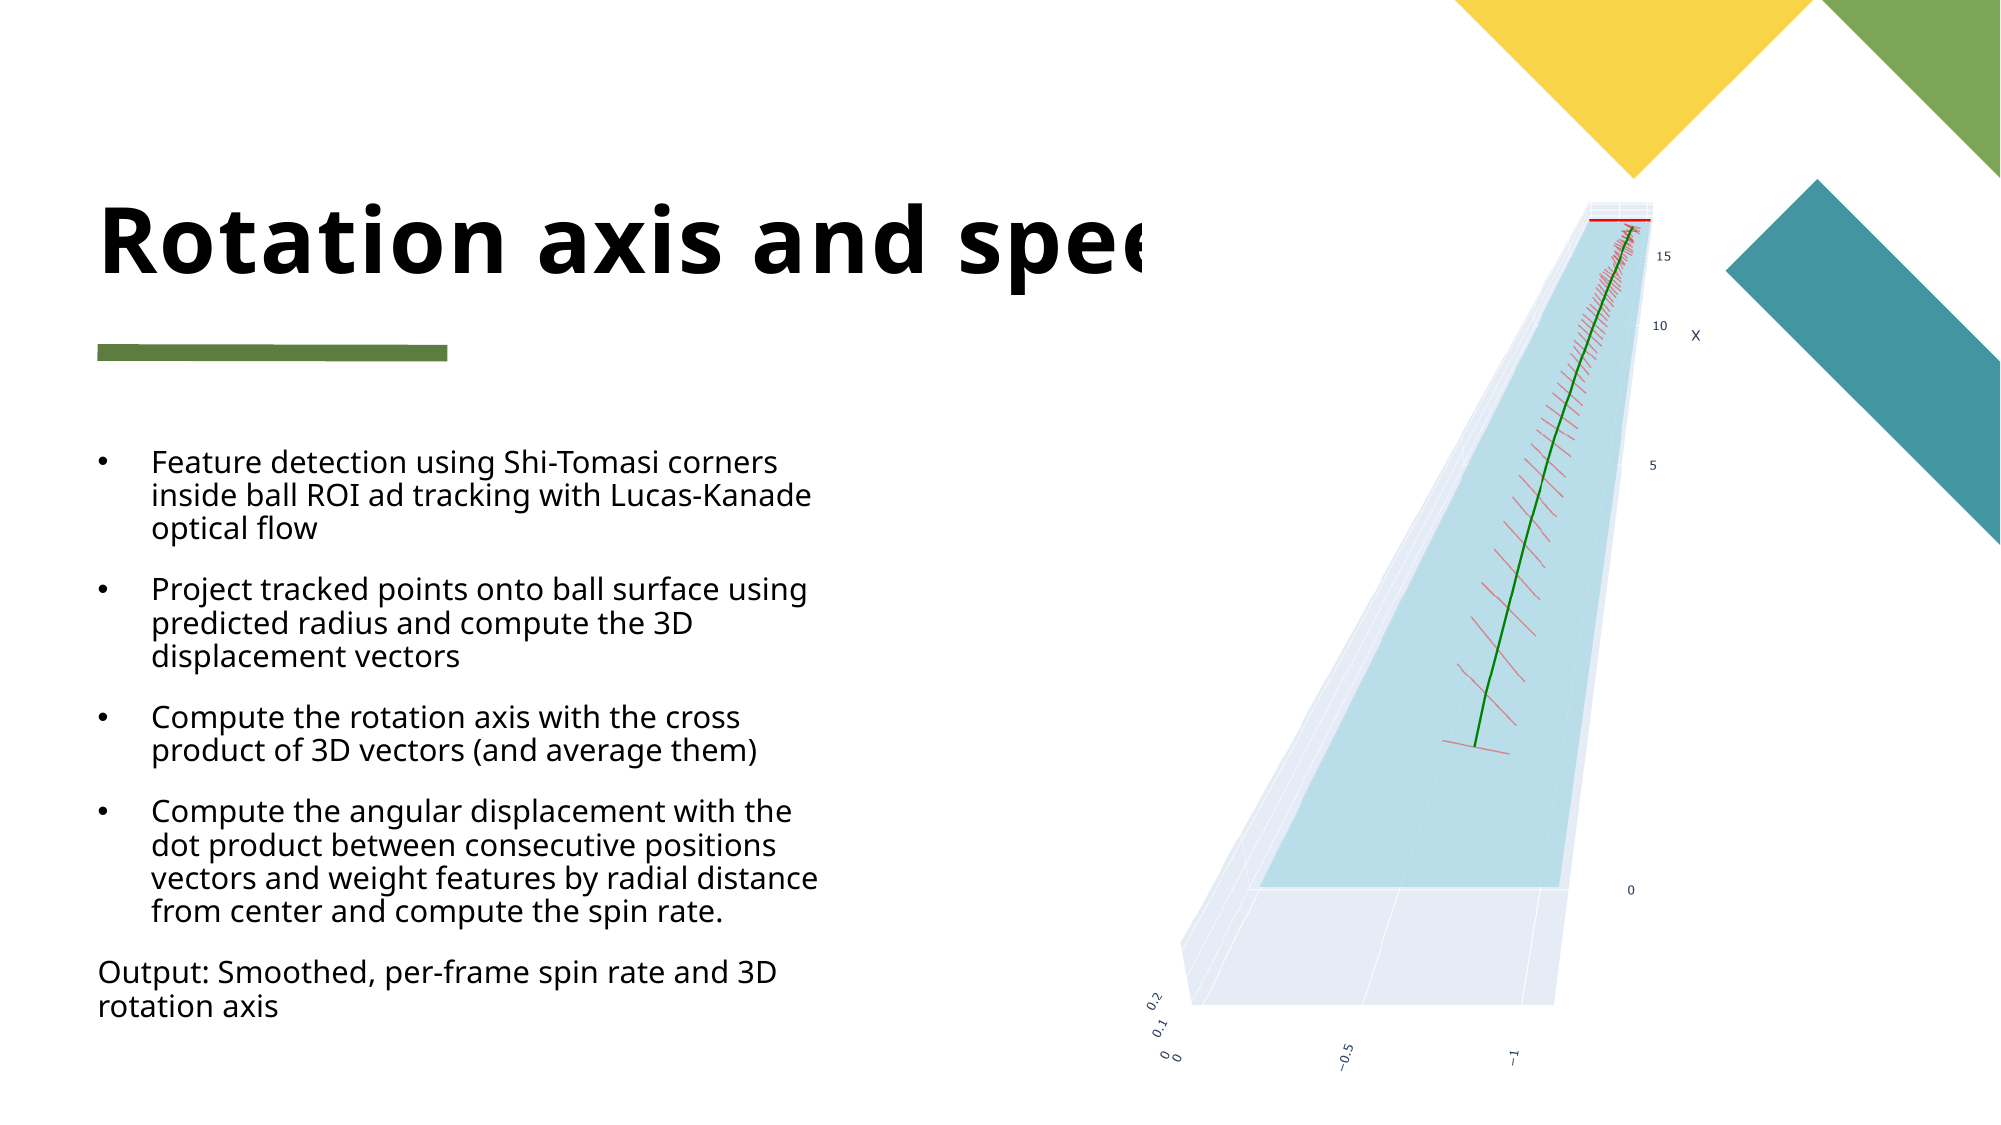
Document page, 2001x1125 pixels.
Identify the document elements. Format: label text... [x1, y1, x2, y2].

title Rotation axis and speed [97, 45, 1702, 291]
list Feature detection using Shi-Tomasi corners inside ball ROI ad tracking with Lucas-Kanade optical flow Project tracked points onto ball surface using predicted radius and compute the 3D displacement vectors Compute the rotation axis with the cross product of 3D vectors (and average them) Compute the angular displacement with the dot product between consecutive positions vectors and weight features by radial distance from center and compute the spin rate. Output: Smoothed, per-frame spin rate and 3D rotation axis [97, 439, 835, 1030]
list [1142, 193, 1702, 1080]
